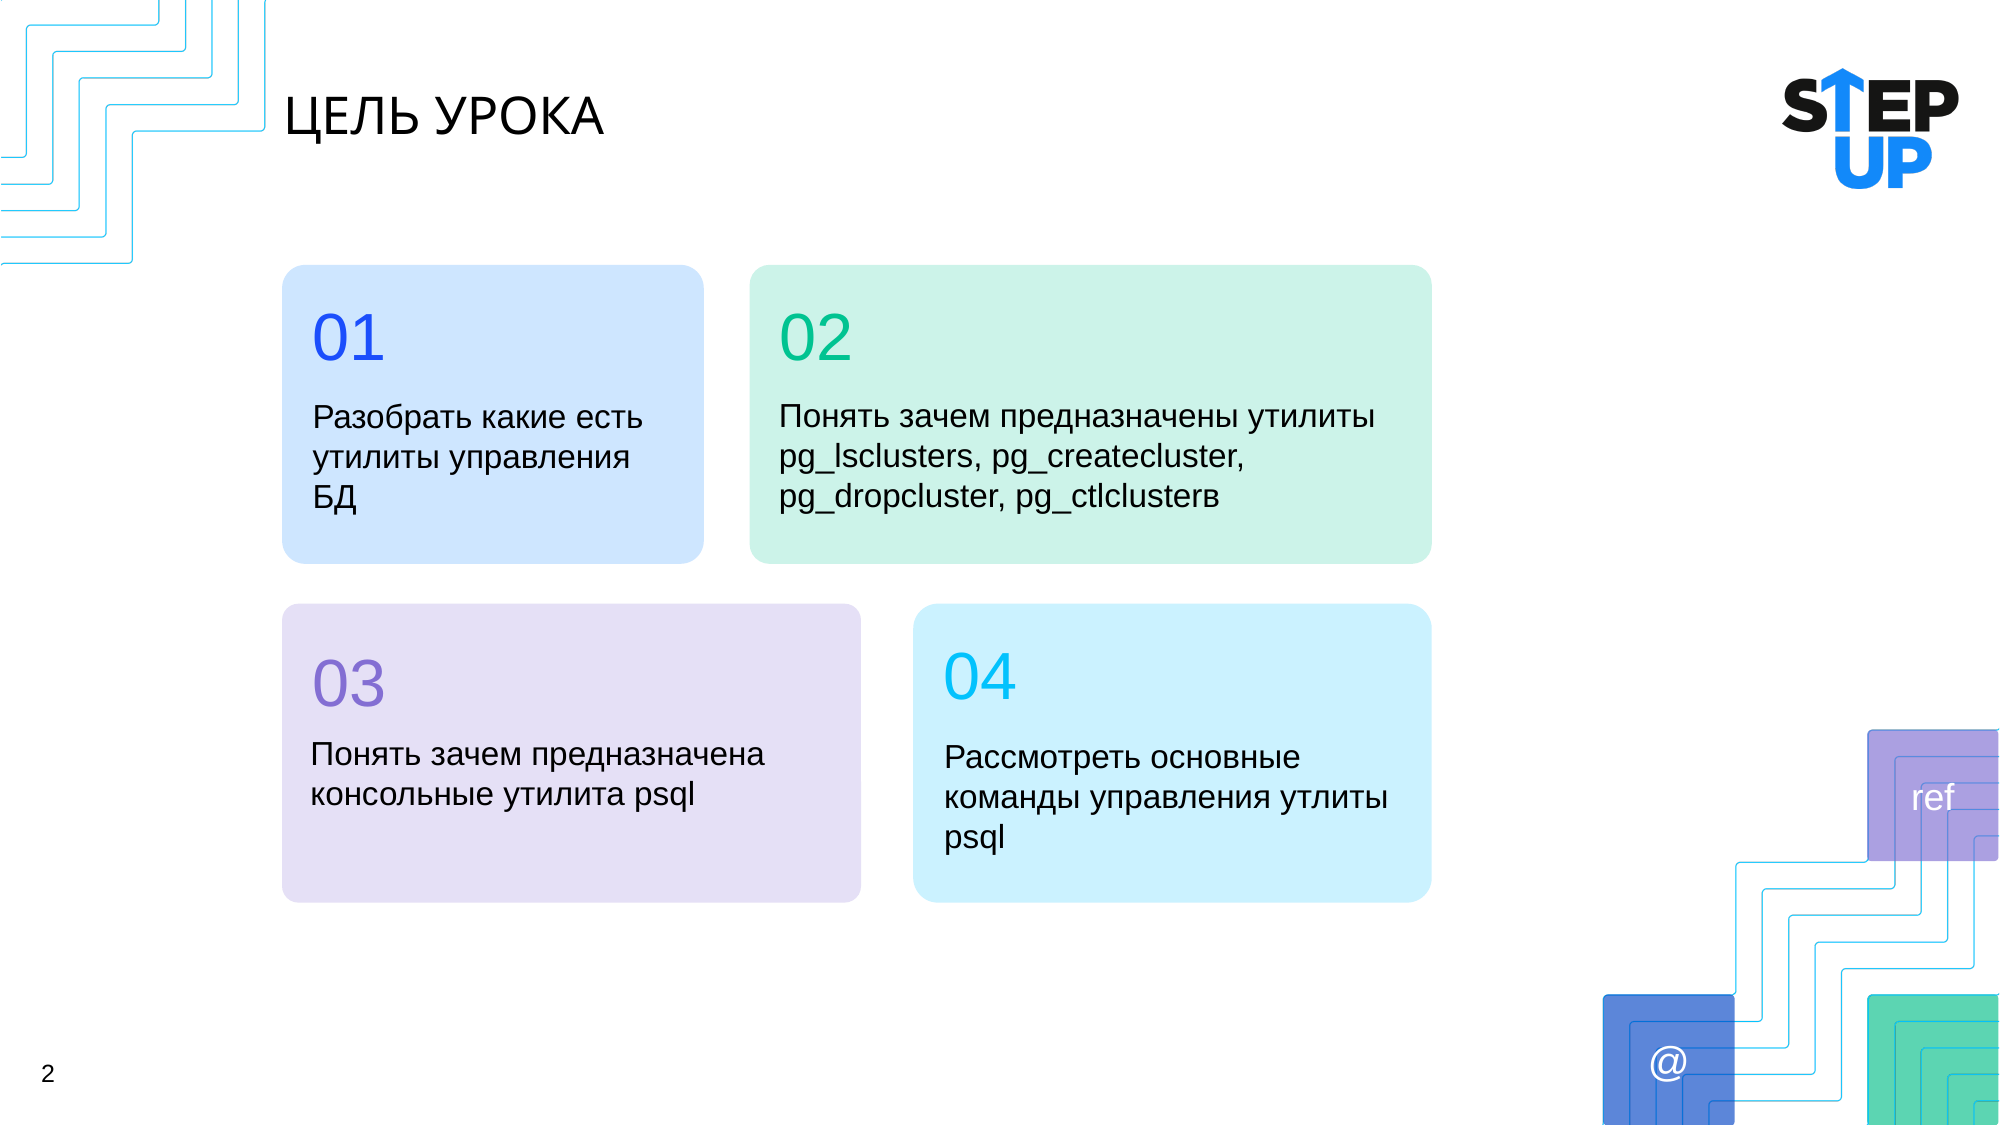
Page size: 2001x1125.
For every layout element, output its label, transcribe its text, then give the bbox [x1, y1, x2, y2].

picture [1601, 727, 2000, 1125]
text_box Рассмотреть основные команды управления утлиты psql [913, 603, 1432, 903]
text_box 03 [312, 627, 456, 732]
text_box 04 [943, 620, 1088, 726]
title ЦЕЛЬ УРОКА [283, 82, 1538, 271]
slide_number 2 [41, 746, 72, 1125]
text_box Понять зачем предназначена консольные утилита psql [282, 603, 862, 903]
picture [0, 0, 267, 266]
text_box 01 [312, 281, 456, 387]
text_box Понять зачем предназначены утилиты pg_lsclusters, pg_createcluster, pg_dropcluster, pg_ctlclusterв [749, 271, 1432, 564]
picture [1782, 68, 1959, 189]
text_box 02 [779, 281, 924, 387]
text_box Разобрать какие есть утилиты управления БД [282, 271, 704, 564]
